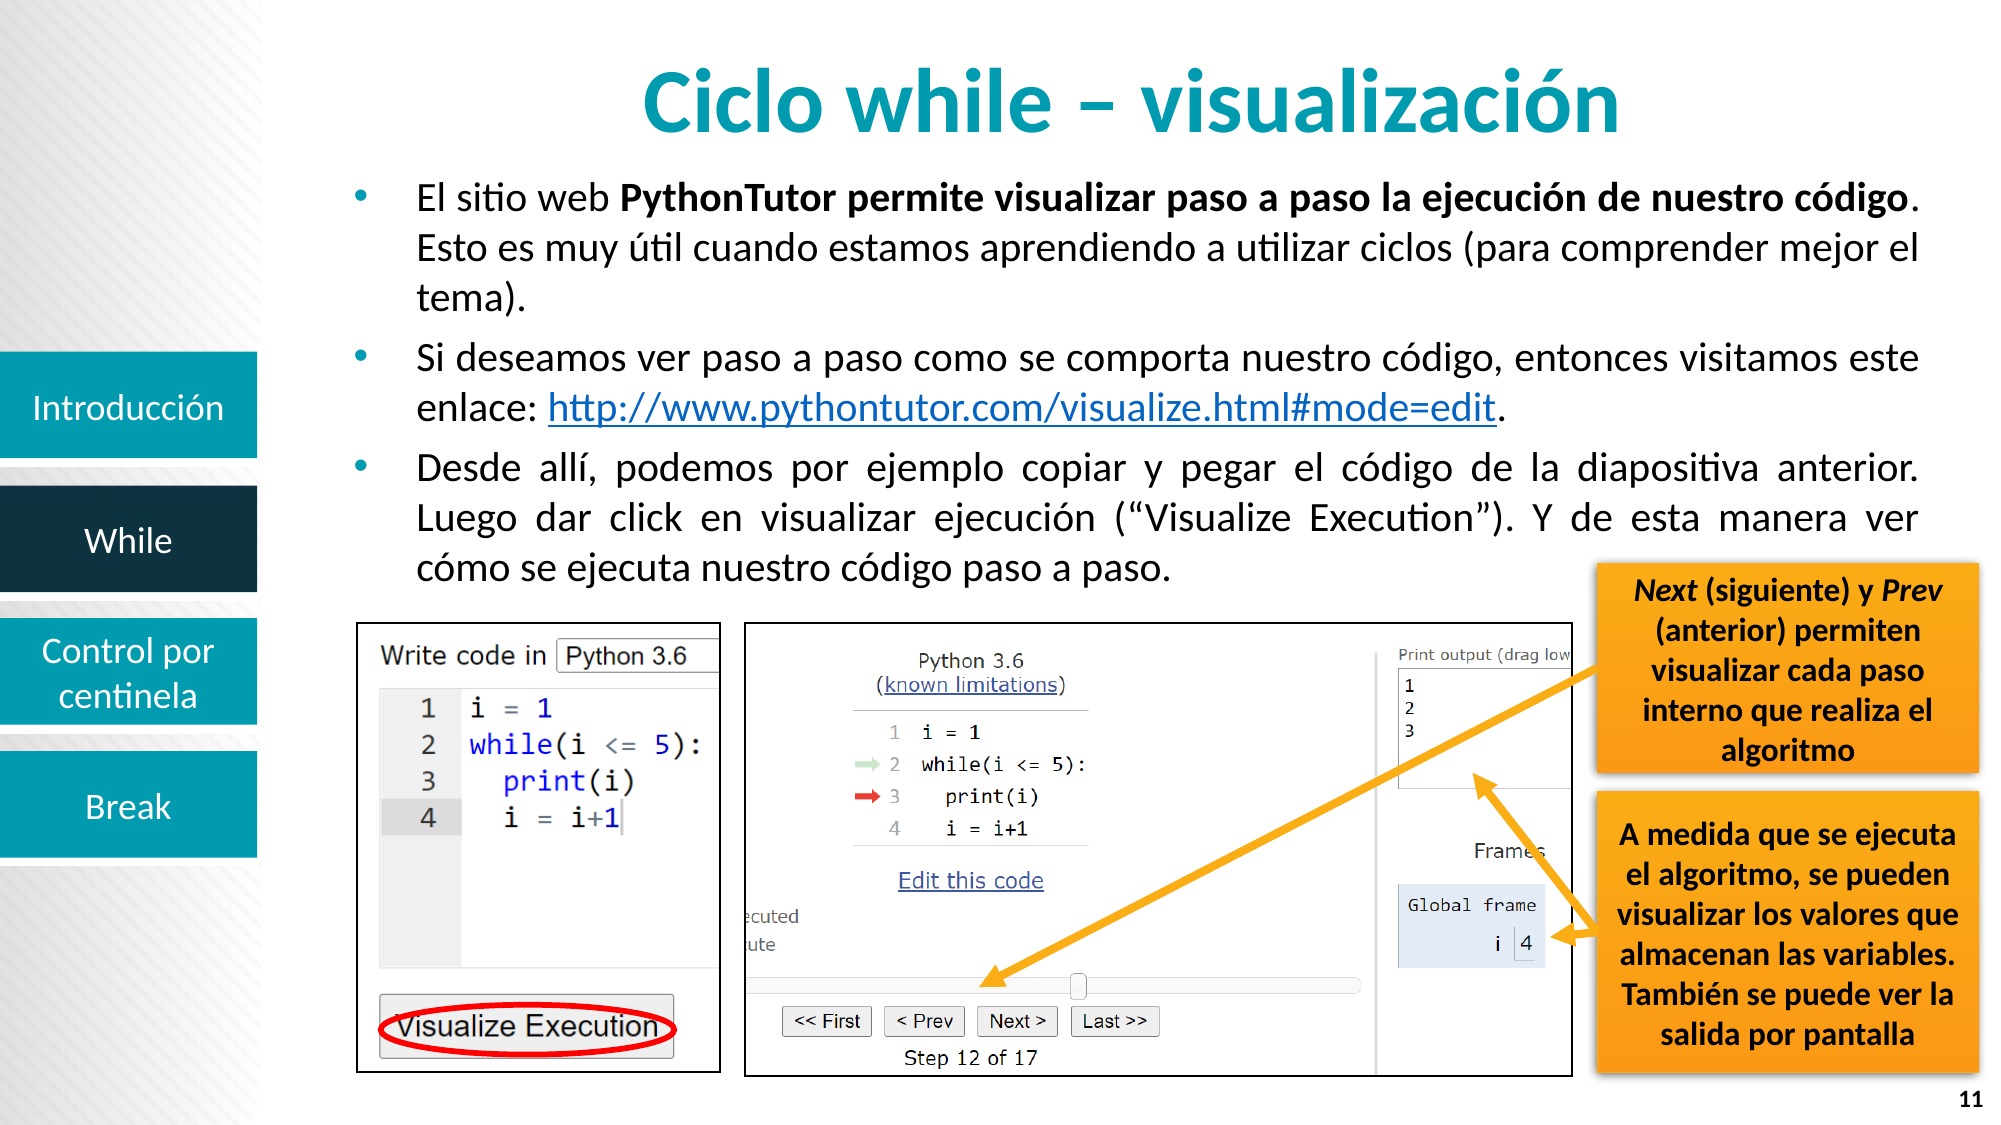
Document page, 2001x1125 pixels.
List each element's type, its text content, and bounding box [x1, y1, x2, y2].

text_box Next (siguiente) y Prev (anterior) permiten visualizar cada paso interno que realiza el algoritmo [1597, 563, 1980, 773]
slide_number 11 [1921, 1072, 2000, 1124]
picture [358, 624, 720, 1071]
picture [745, 624, 1571, 1075]
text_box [978, 667, 1598, 988]
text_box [1472, 772, 1598, 933]
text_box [1549, 932, 1598, 938]
list El sitio web PythonTutor permite visualizar paso a paso la ejecución de nuestro código. Esto es muy útil cuando estamos aprendiendo a utilizar ciclos (para comprender mejor el tema). Si deseamos ver paso a paso como se comporta nuestro código, entonces visitamos este enlace: http://www.pythontutor.com/visualize.html#mode=edit. Desde allí, podemos por ejemplo copiar y pegar el código de la diapositiva anterior. Luego dar click en visualizar ejecución (“Visualize Execution”). Y de esta manera ver cómo se ejecuta nuestro código paso a paso. [326, 162, 1936, 928]
title Ciclo while – visualización [340, 12, 1927, 162]
text_box A medida que se ejecuta el algoritmo, se pueden visualizar los valores que almacenan las variables. También se puede ver la salida por pantalla [1597, 791, 1980, 1073]
